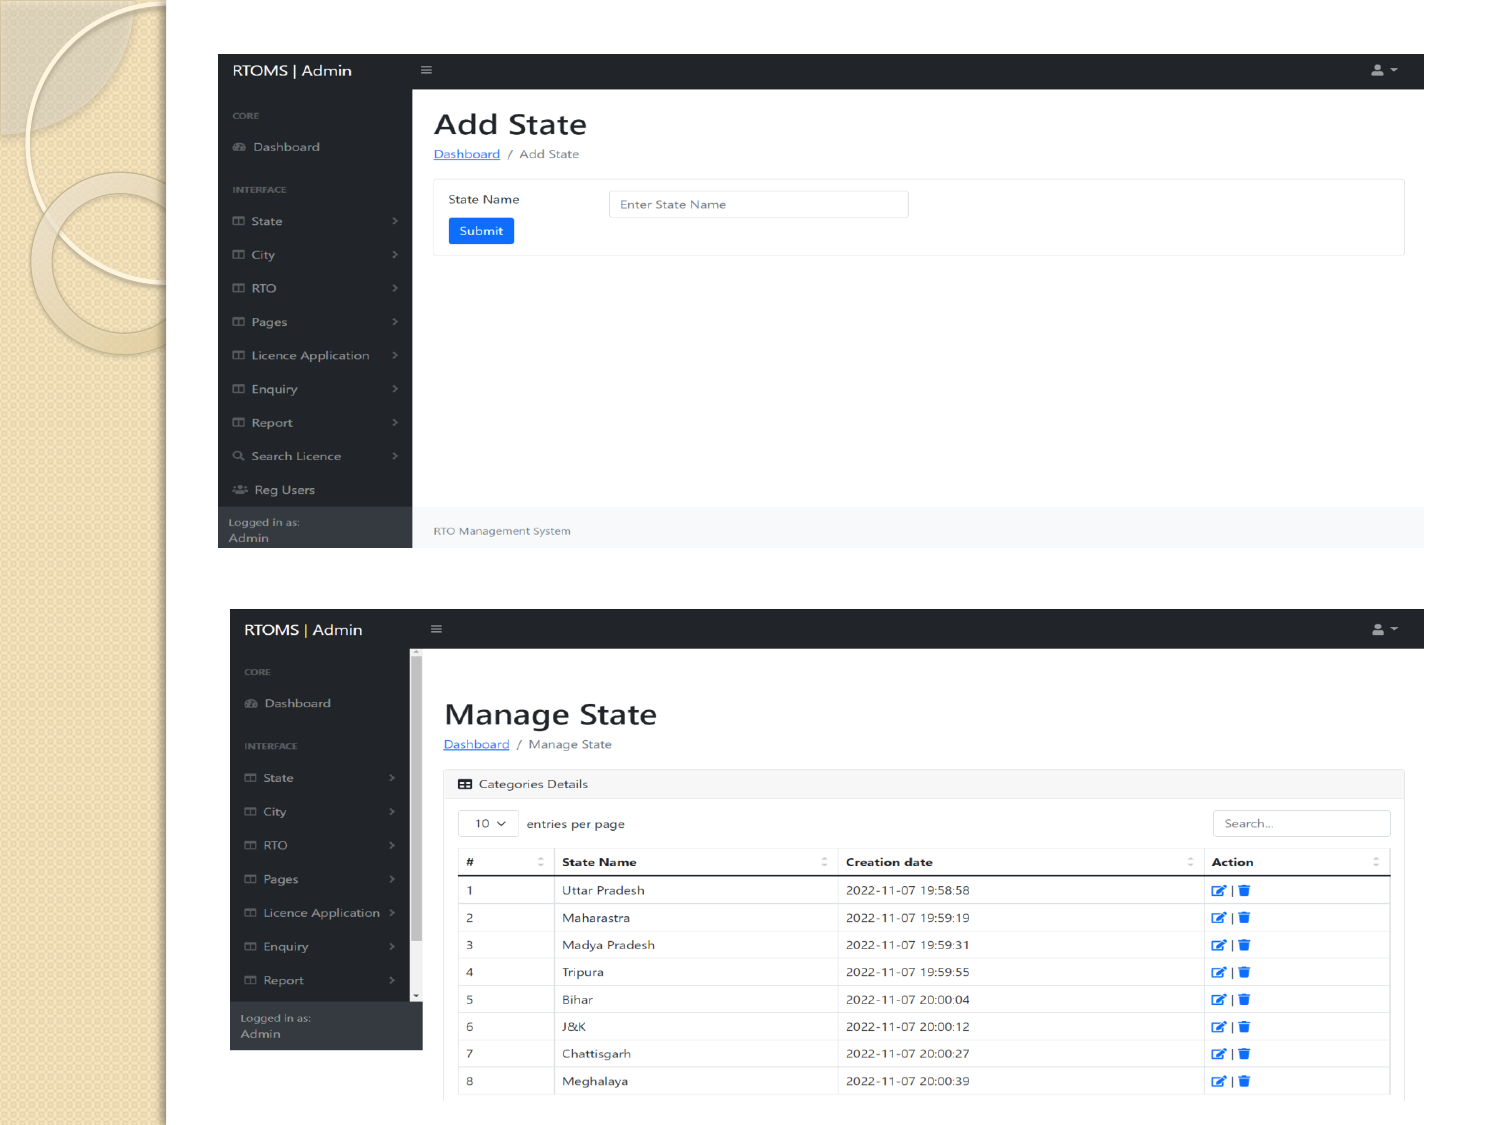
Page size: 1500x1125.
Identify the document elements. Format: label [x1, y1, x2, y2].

picture [229, 609, 1424, 1101]
picture [218, 54, 1424, 548]
